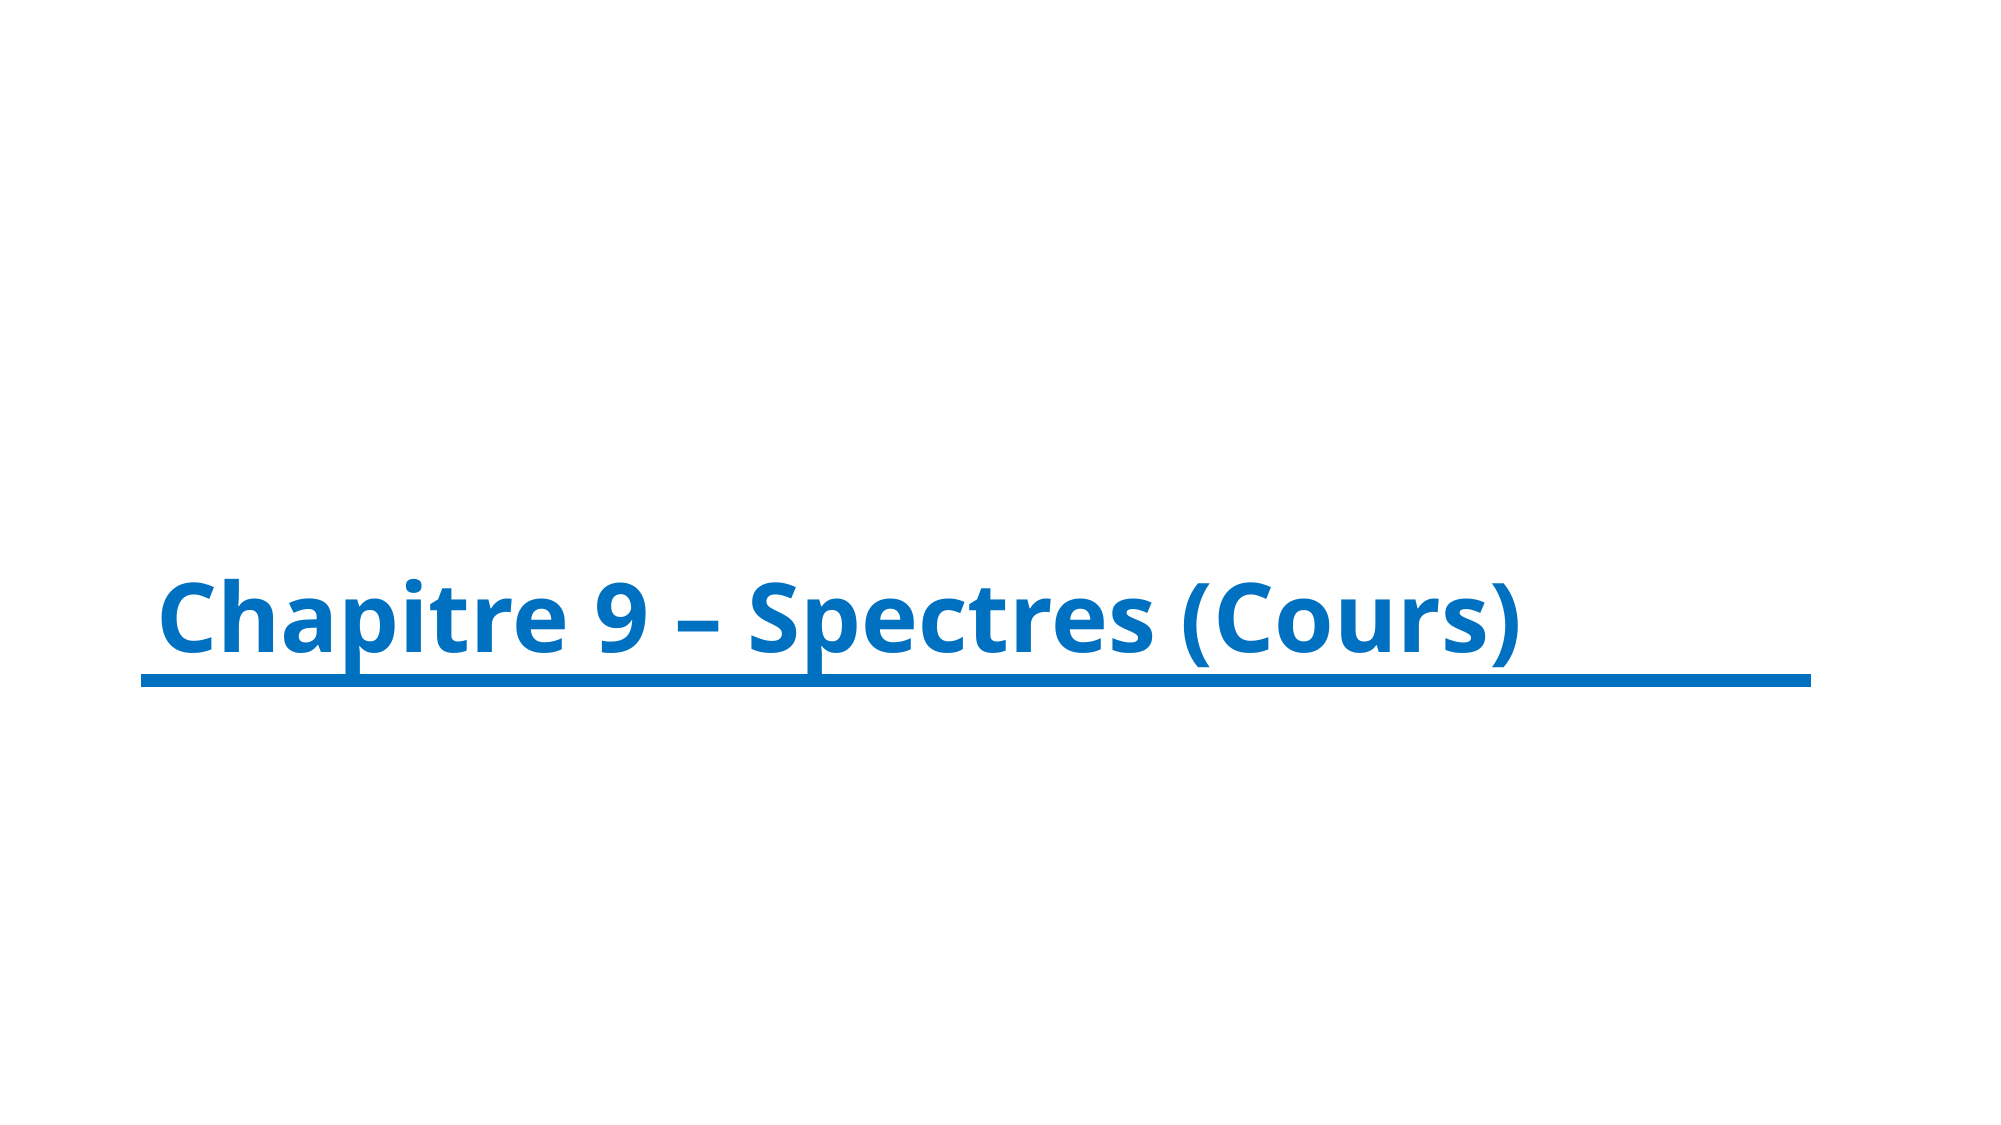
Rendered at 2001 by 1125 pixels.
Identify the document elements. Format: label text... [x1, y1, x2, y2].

title Chapitre 9 – Spectres (Cours) [141, 501, 1812, 680]
